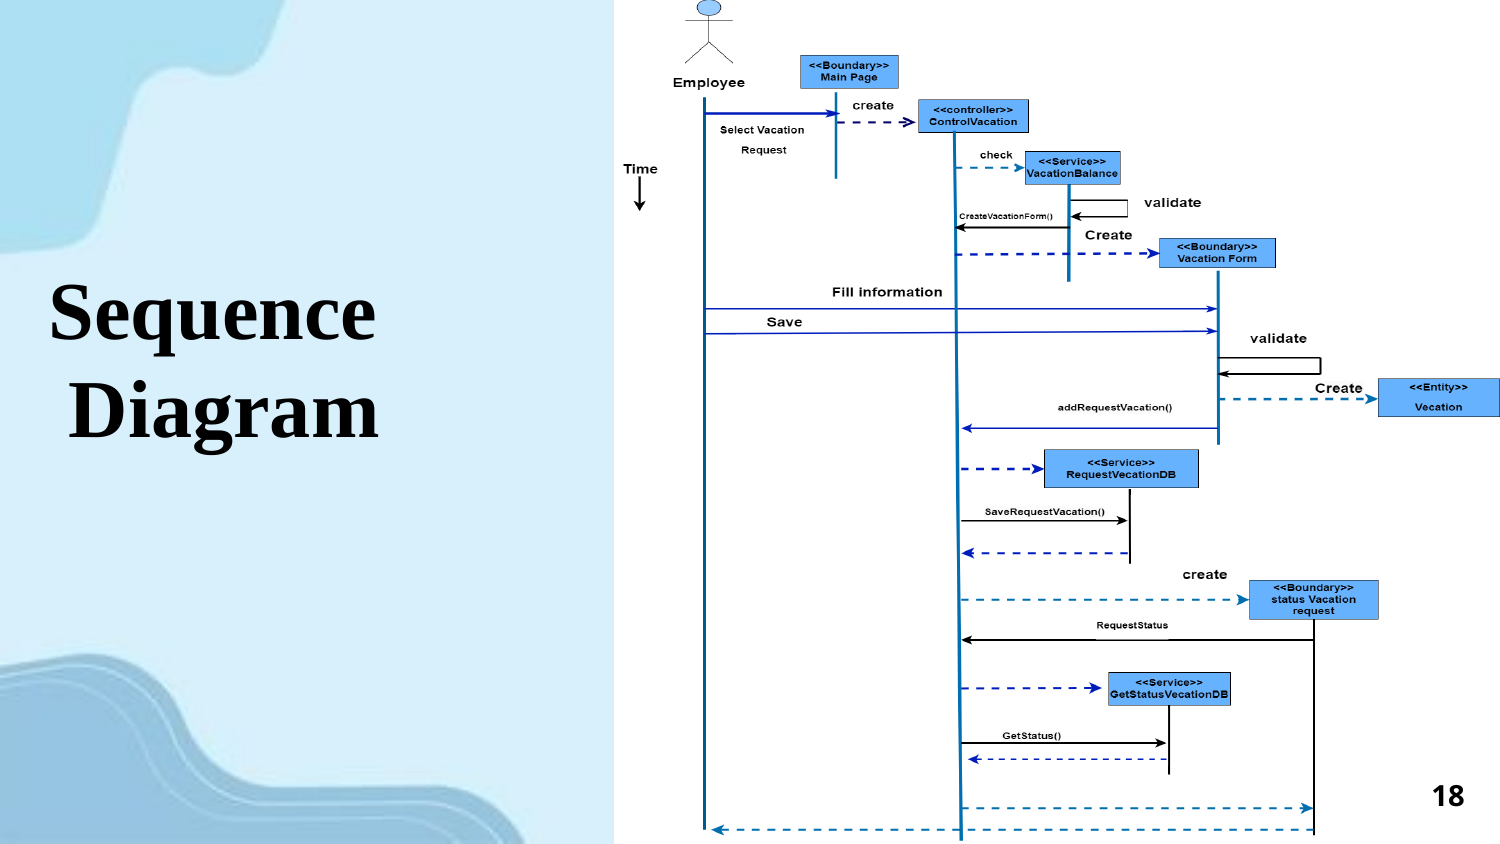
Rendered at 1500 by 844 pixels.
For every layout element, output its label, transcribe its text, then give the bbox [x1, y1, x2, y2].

title Sequence Diagram [33, 241, 483, 470]
picture [0, 0, 1500, 844]
